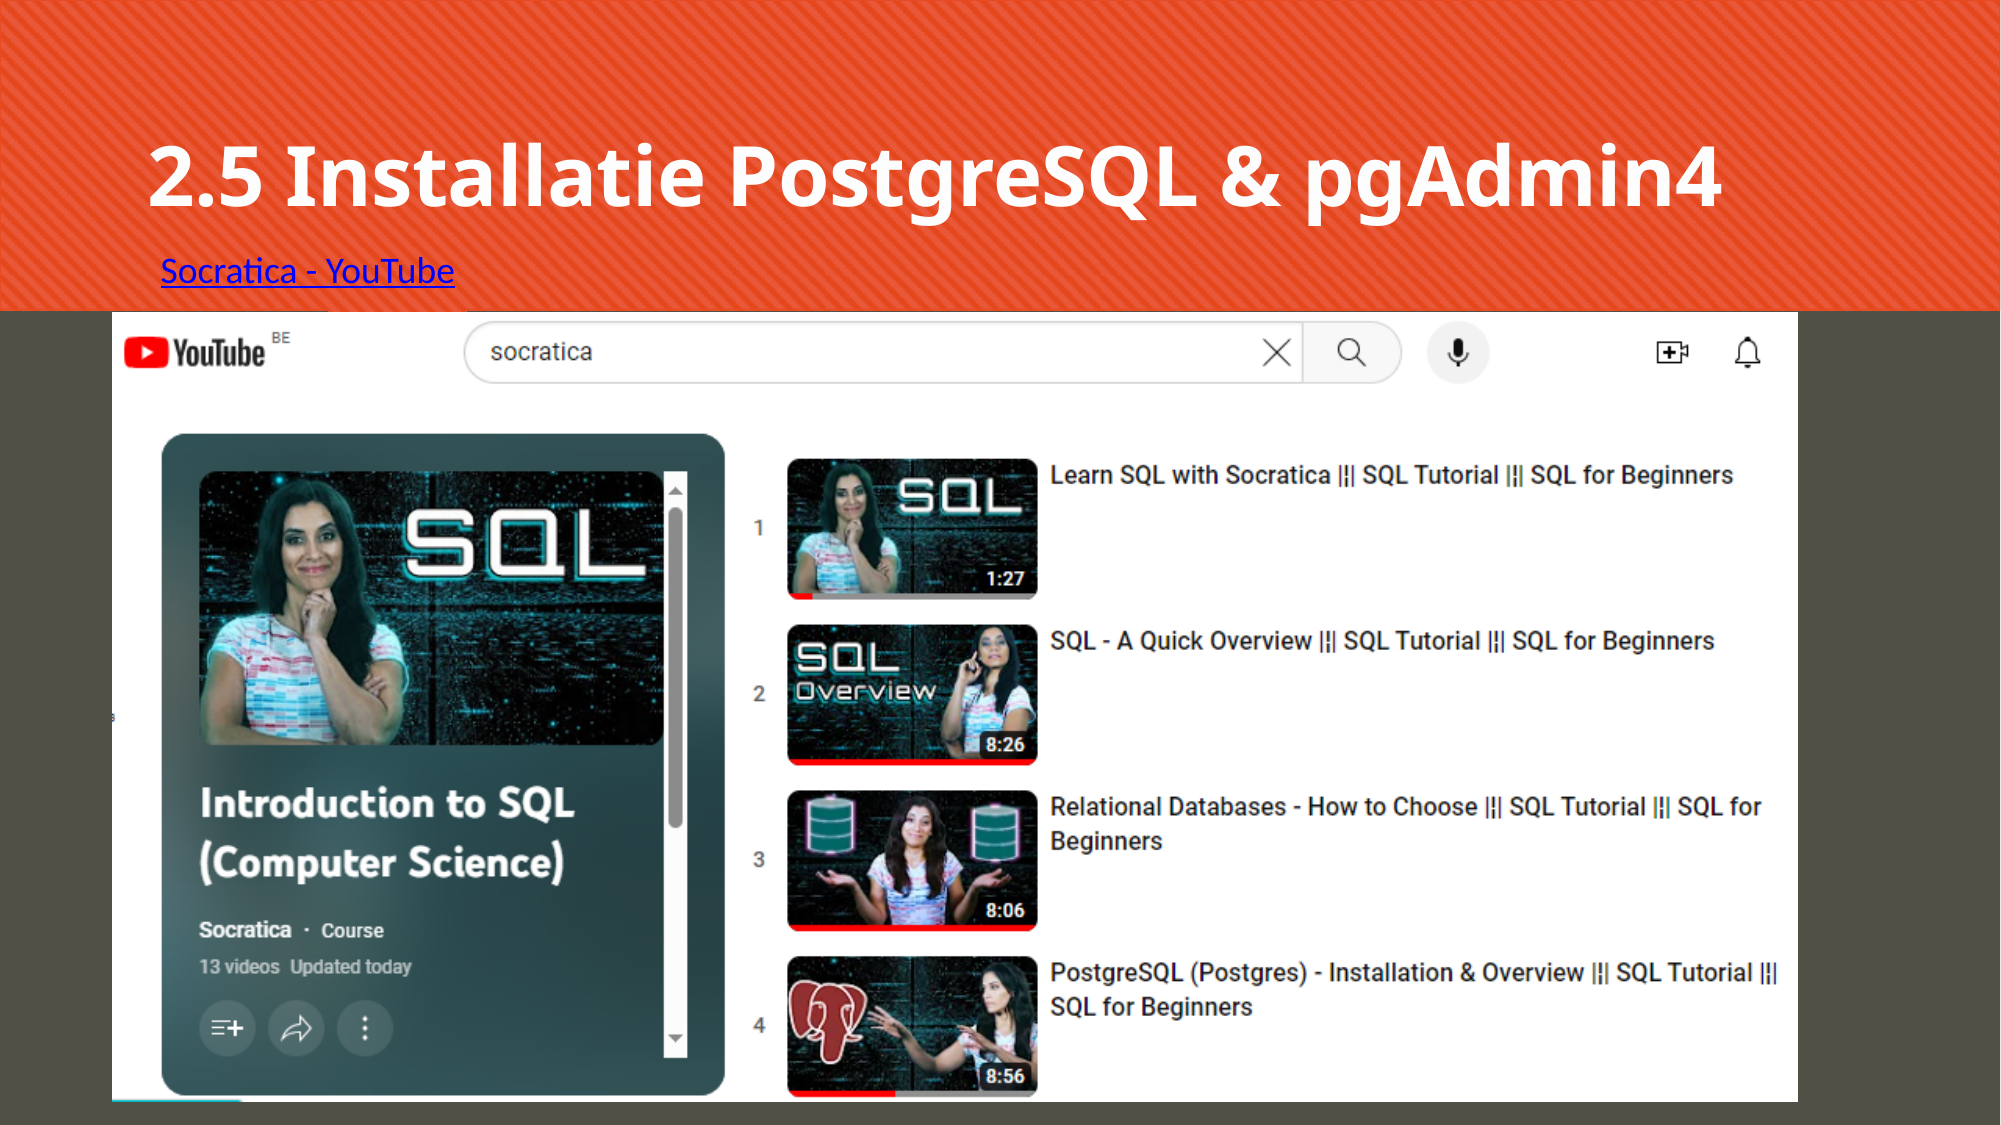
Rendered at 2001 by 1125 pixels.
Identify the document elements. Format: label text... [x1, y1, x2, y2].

picture [0, 311, 2000, 1102]
picture [1, 1, 1999, 308]
text_box Socratica - YouTube [145, 238, 546, 298]
title 2.5 Installatie PostgreSQL & pgAdmin4 [145, 121, 1875, 312]
